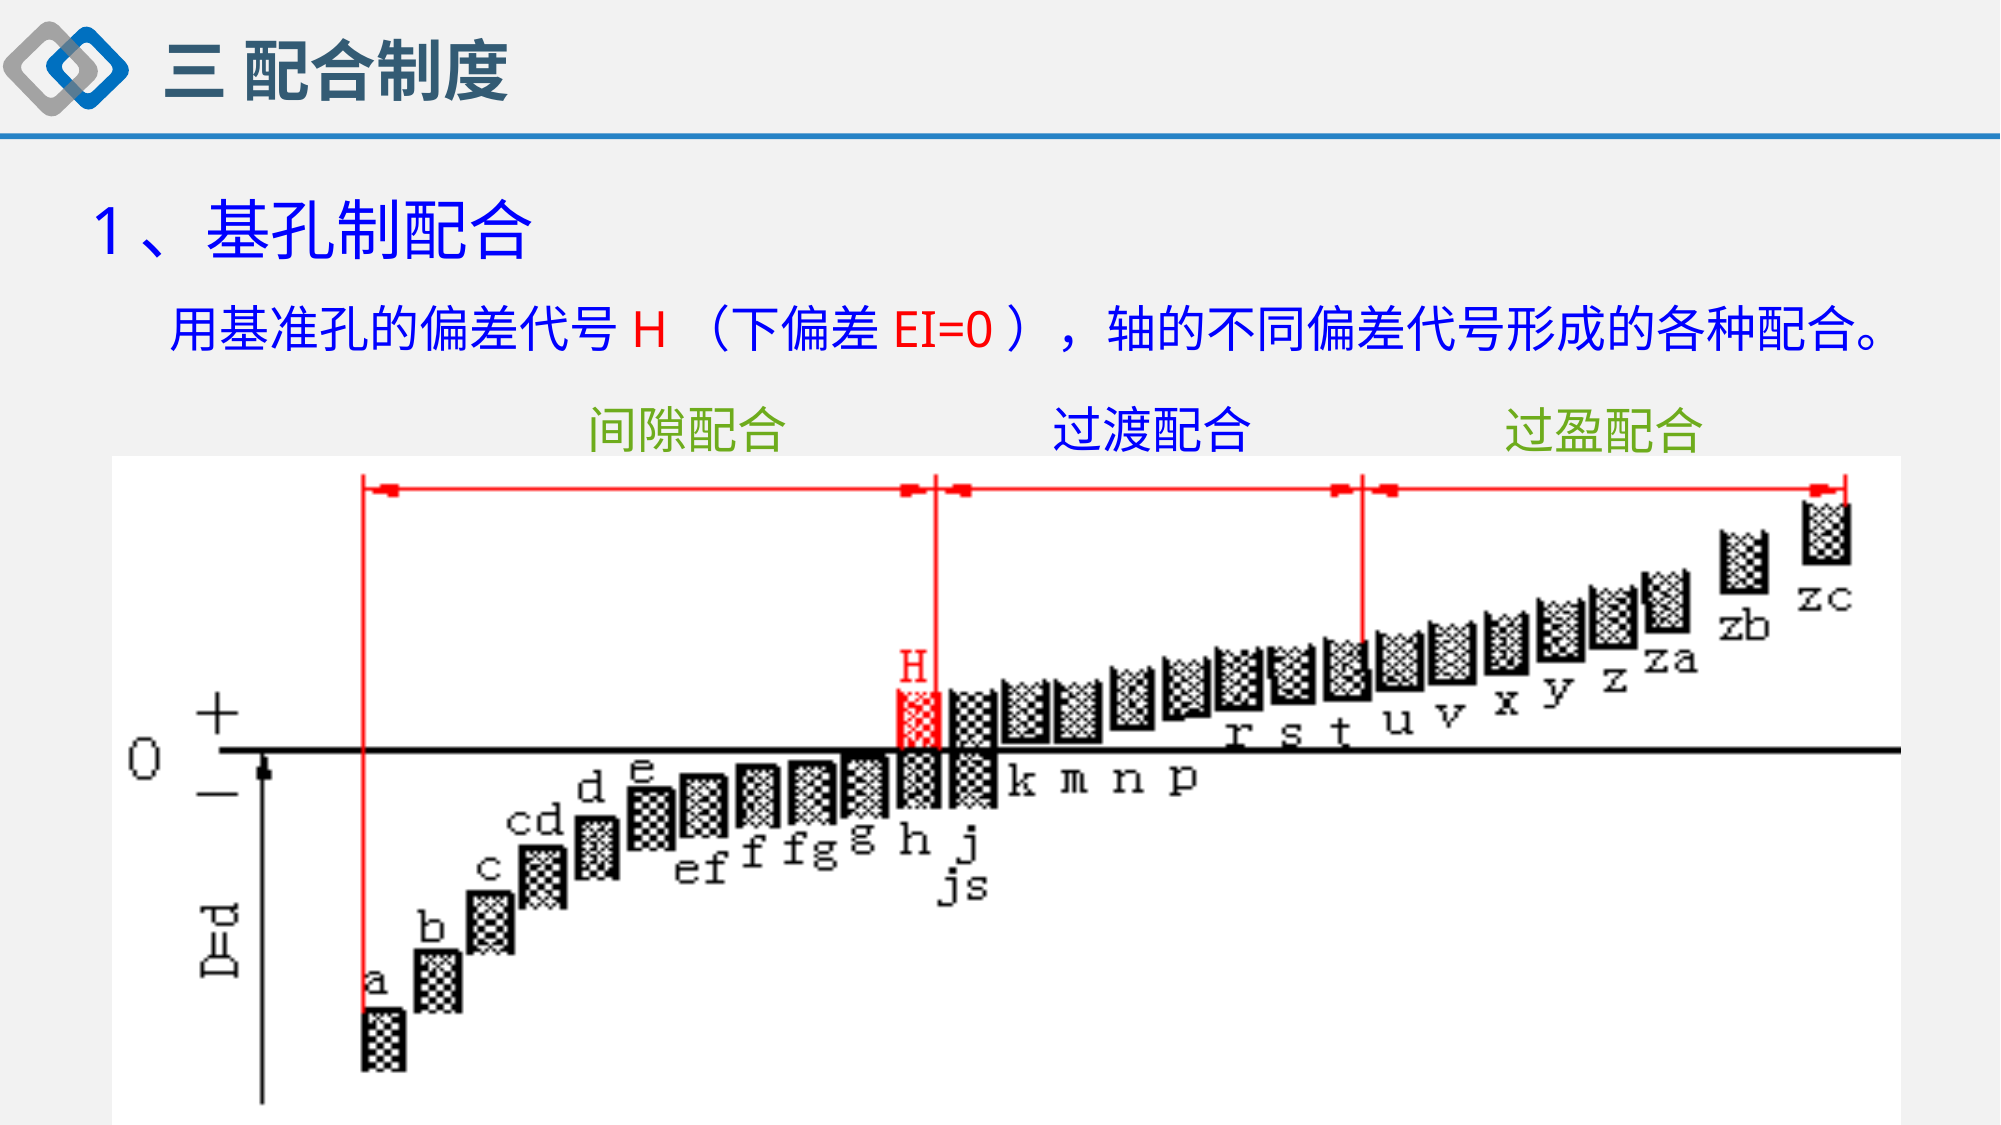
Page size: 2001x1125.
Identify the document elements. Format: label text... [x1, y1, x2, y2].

picture [112, 455, 1901, 1125]
text_box 1、基孔制配合 [75, 181, 950, 277]
text_box 过盈配合 [1489, 391, 1738, 453]
text_box 用基准孔的偏差代号H（下偏差EI=0），轴的不同偏差代号形成的各种配合。 [75, 259, 1901, 365]
text_box 三 配合制度 [146, 0, 1038, 144]
text_box 间隙配合 [572, 390, 833, 453]
text_box 过渡配合 [1037, 390, 1286, 453]
